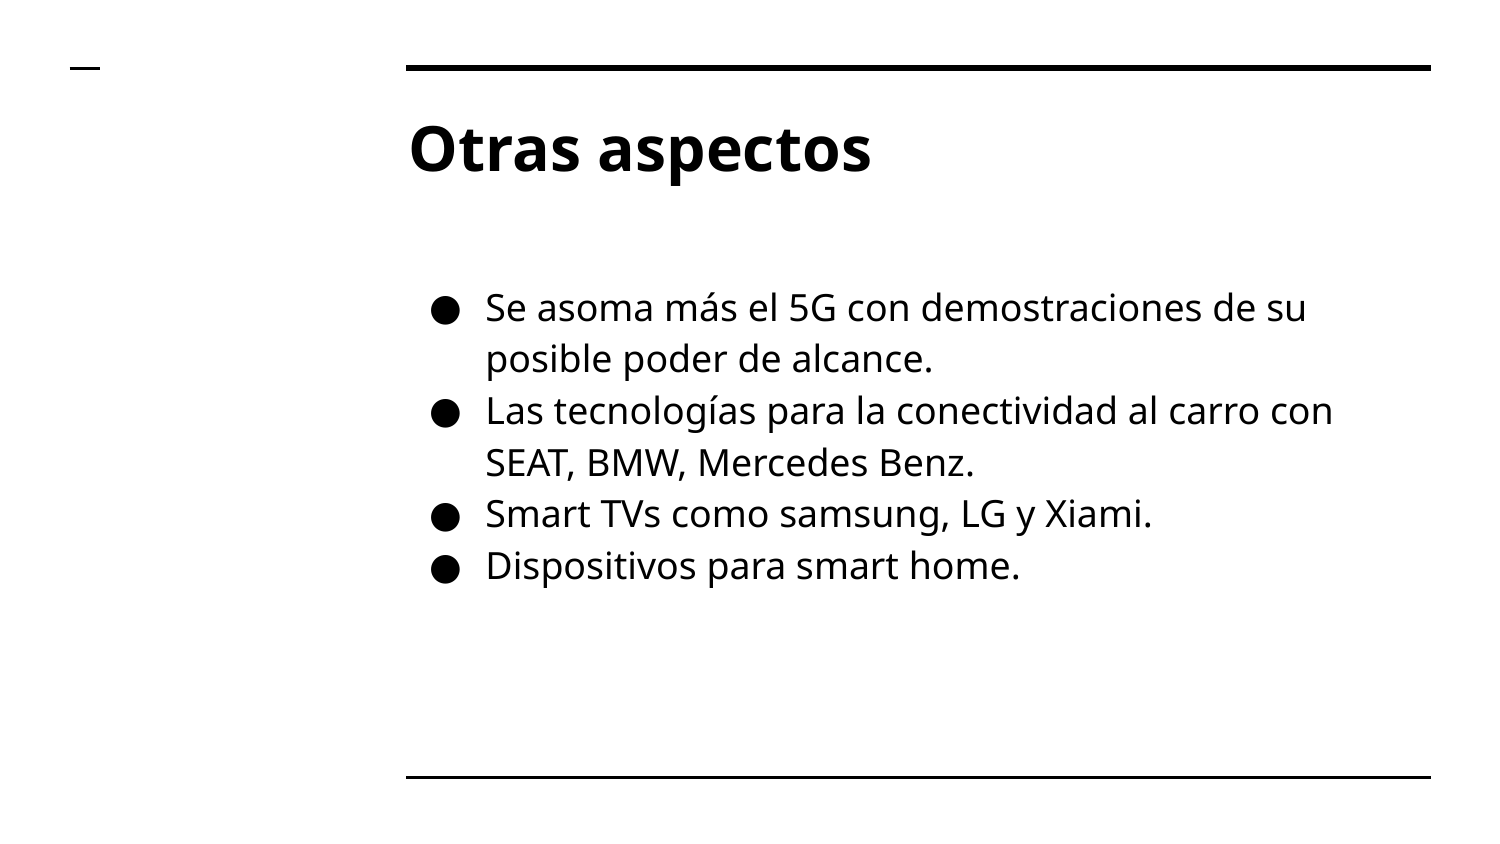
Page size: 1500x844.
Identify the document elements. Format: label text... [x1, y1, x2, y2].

list Se asoma más el 5G con demostraciones de su posible poder de alcance. Las tecnologías para la conectividad al carro con SEAT, BMW, Mercedes Benz. Smart TVs como samsung, LG y Xiami. Dispositivos para smart home. [395, 261, 1433, 755]
title Otras aspectos [393, 94, 1431, 199]
